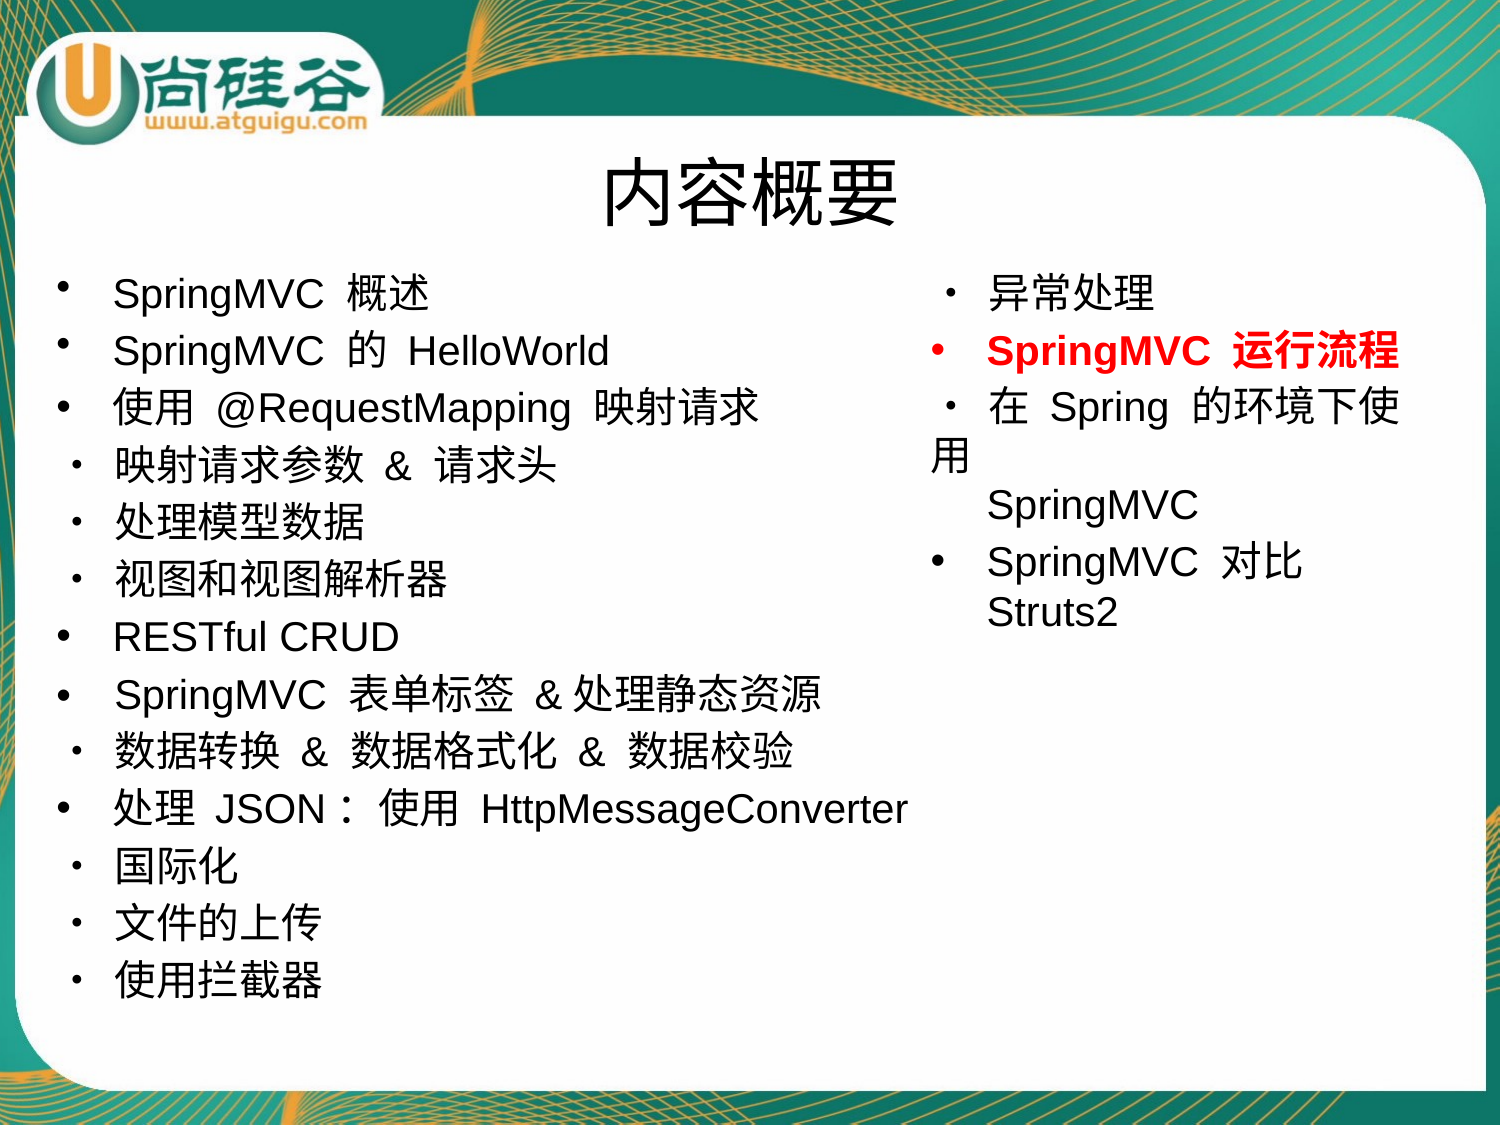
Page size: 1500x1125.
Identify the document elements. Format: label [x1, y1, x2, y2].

text_box [928, 266, 1440, 635]
picture [0, 0, 1500, 1125]
list [54, 266, 1446, 1005]
title [225, 134, 1275, 266]
